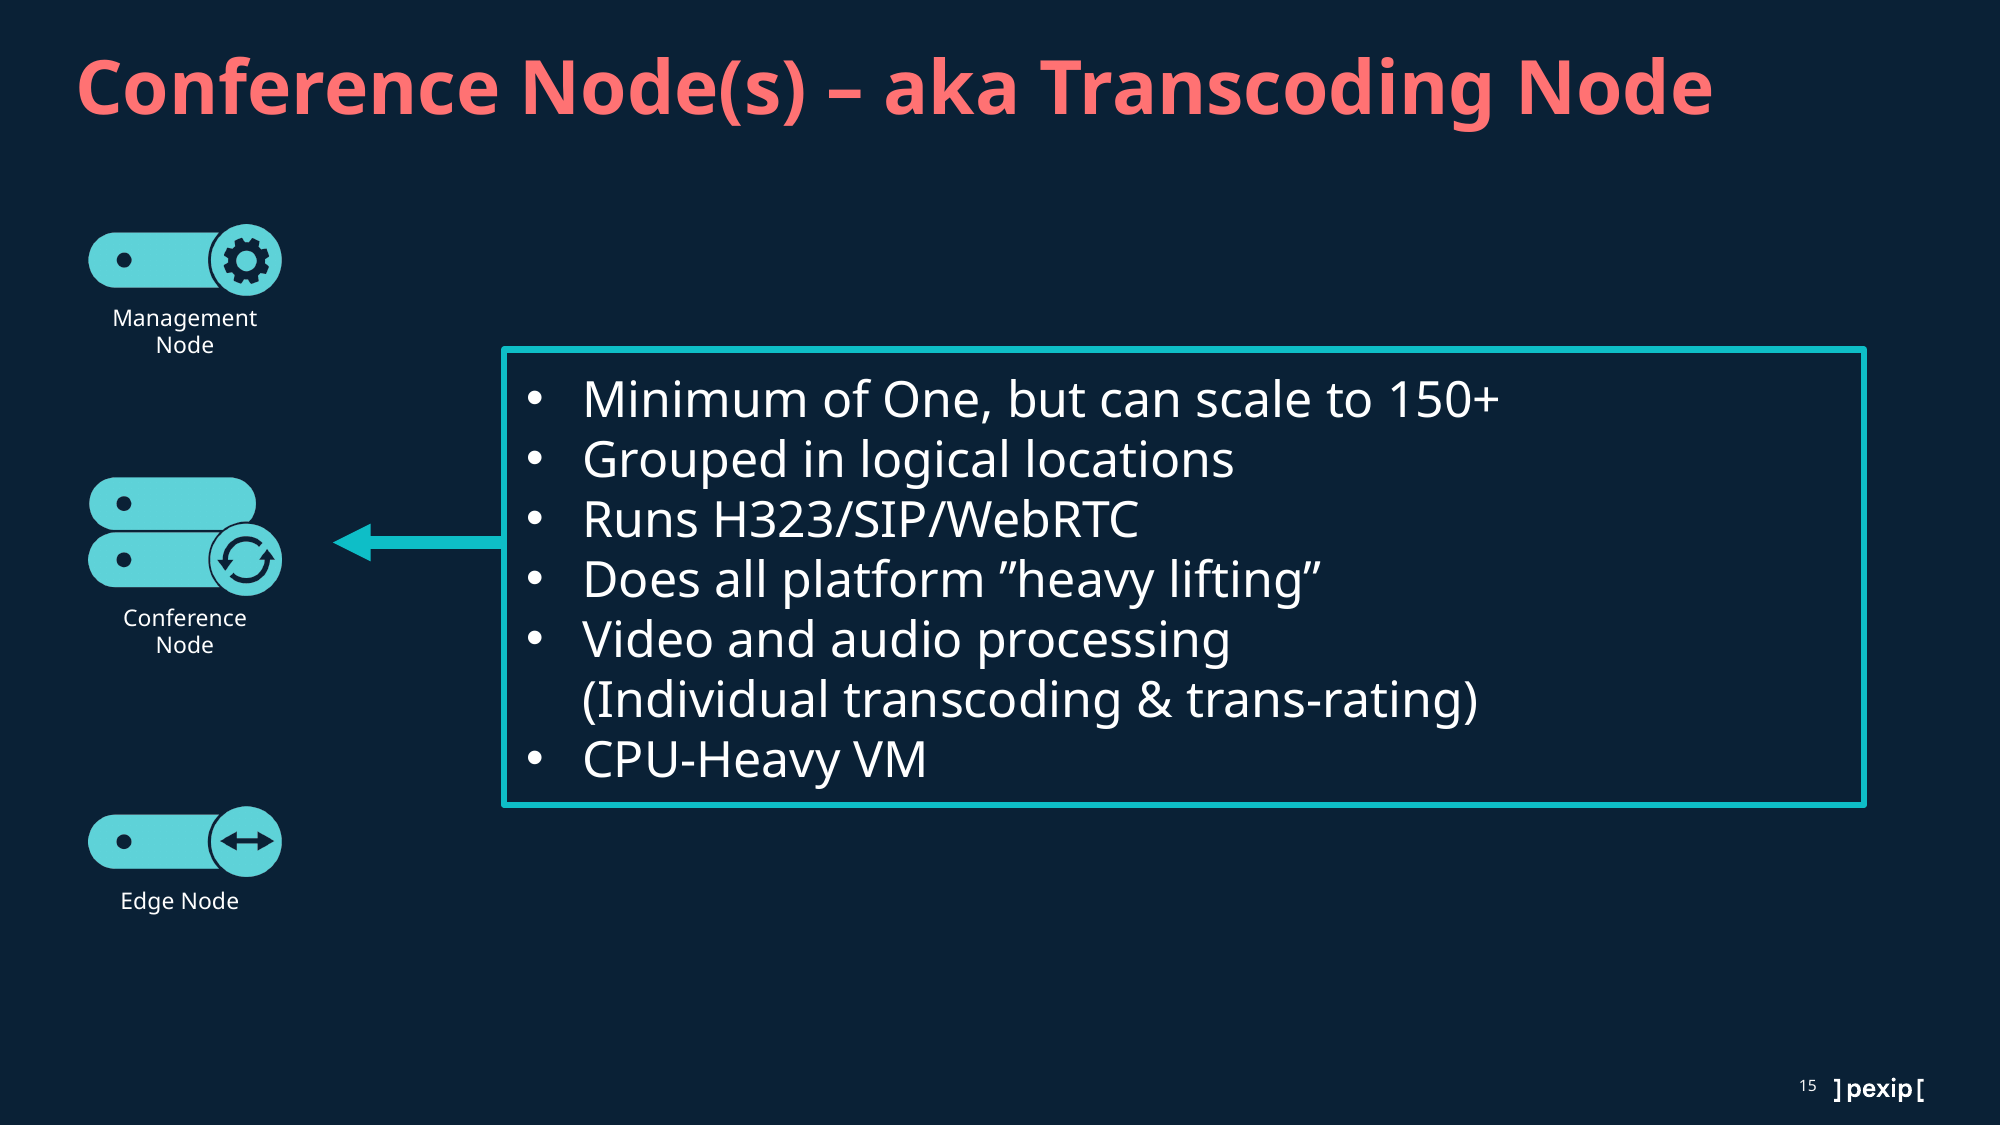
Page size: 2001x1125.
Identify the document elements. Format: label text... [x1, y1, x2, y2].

picture [88, 224, 282, 296]
picture [88, 477, 282, 596]
text_box Conference Node [80, 595, 290, 666]
picture [88, 806, 282, 878]
title Conference Node(s) – aka Transcoding Node [75, 49, 1923, 141]
slide_number 15 [1366, 1078, 1817, 1098]
text_box Edge Node [105, 878, 265, 922]
text_box Management Node [94, 296, 276, 366]
text_box Minimum of One, but can scale to 150+ Grouped in logical locations Runs H323/SIP/WebRTC Does all platform ”heavy lifting” Video and audio processing (Individual transcoding & trans-rating) CPU-Heavy VM [504, 349, 1865, 805]
